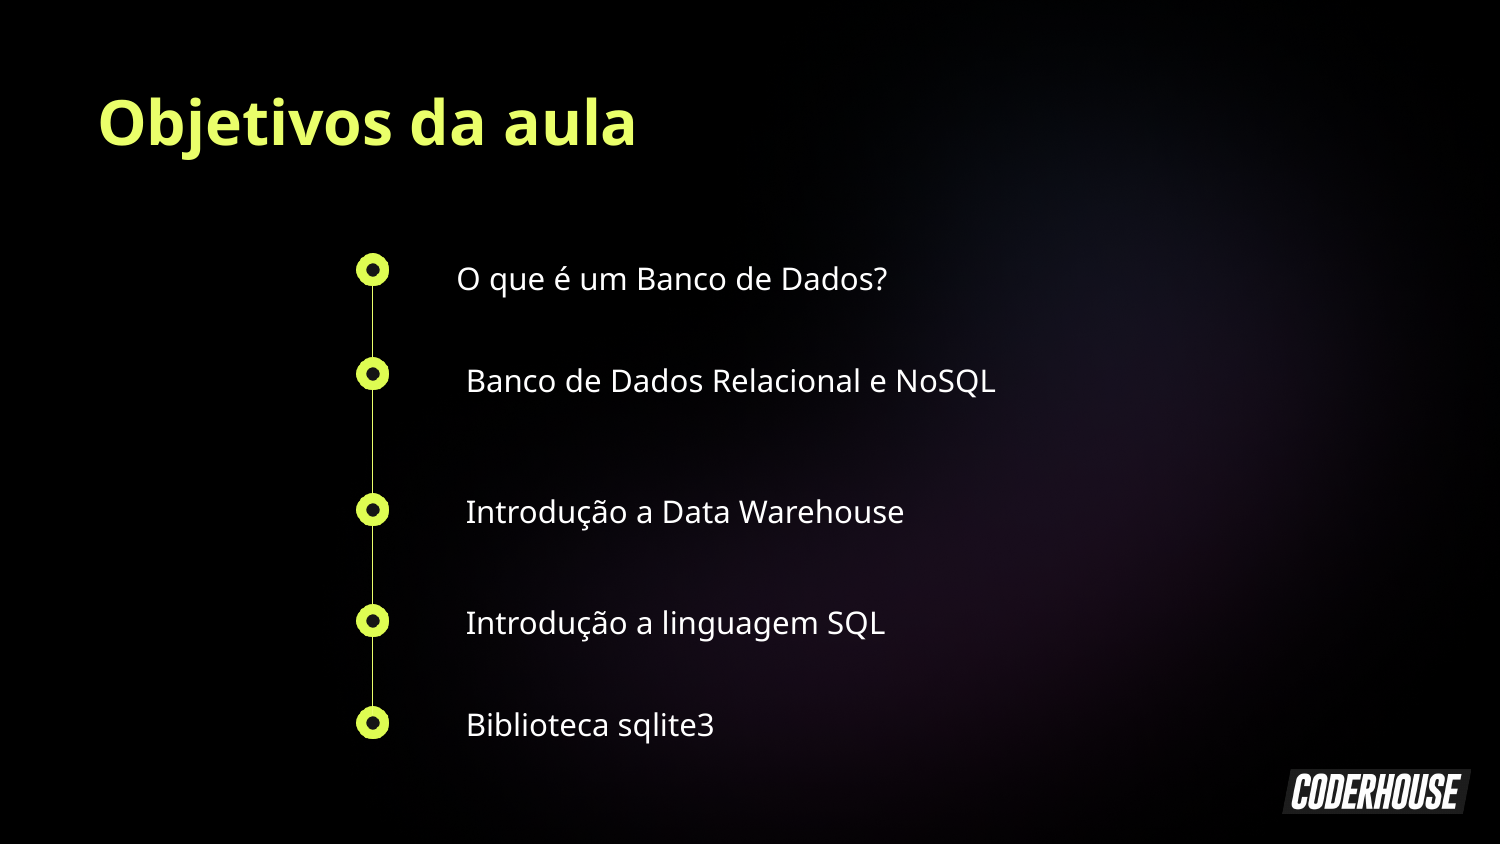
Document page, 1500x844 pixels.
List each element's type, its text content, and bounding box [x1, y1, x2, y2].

picture [0, 0, 1500, 844]
text_box Banco de Dados Relacional e NoSQL [450, 340, 1025, 414]
text_box Introdução a linguagem SQL [450, 582, 1025, 656]
text_box Introdução a Data Warehouse [450, 472, 1025, 546]
text_box Objetivos da aula [82, 76, 1418, 175]
text_box Biblioteca sqlite3 [450, 684, 1025, 758]
text_box O que é um Banco de Dados? [441, 238, 1015, 312]
